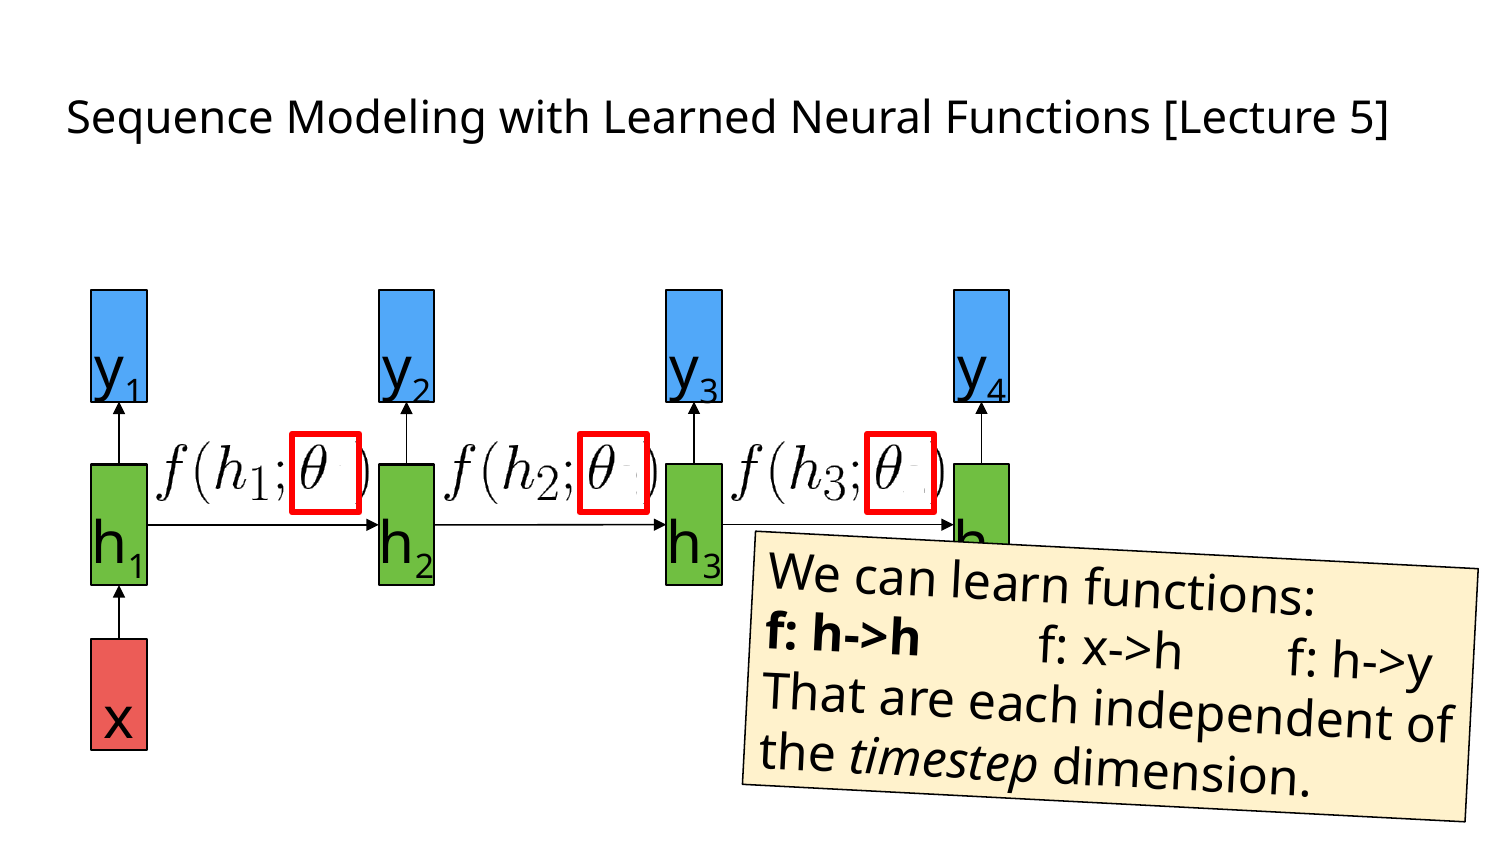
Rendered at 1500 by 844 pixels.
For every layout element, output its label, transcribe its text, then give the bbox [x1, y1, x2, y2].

text_box y1 [91, 289, 147, 402]
title Sequence Modeling with Learned Neural Functions [Lecture 5] [51, 72, 1449, 167]
text_box h1 [91, 464, 147, 586]
text_box y2 [378, 289, 435, 402]
text_box y4 [953, 289, 1010, 402]
picture [156, 440, 291, 505]
text_box y3 [666, 289, 722, 402]
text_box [291, 433, 935, 513]
picture [935, 440, 945, 505]
text_box x [91, 639, 147, 750]
text_box We can learn functions: f: h->h f: x->h f: h->y That are each independent of the timestep dimension. [742, 531, 1479, 822]
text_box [330, 465, 925, 507]
text_box h2 [378, 520, 435, 586]
text_box h3 [666, 520, 722, 585]
text_box h4 [953, 464, 1010, 544]
